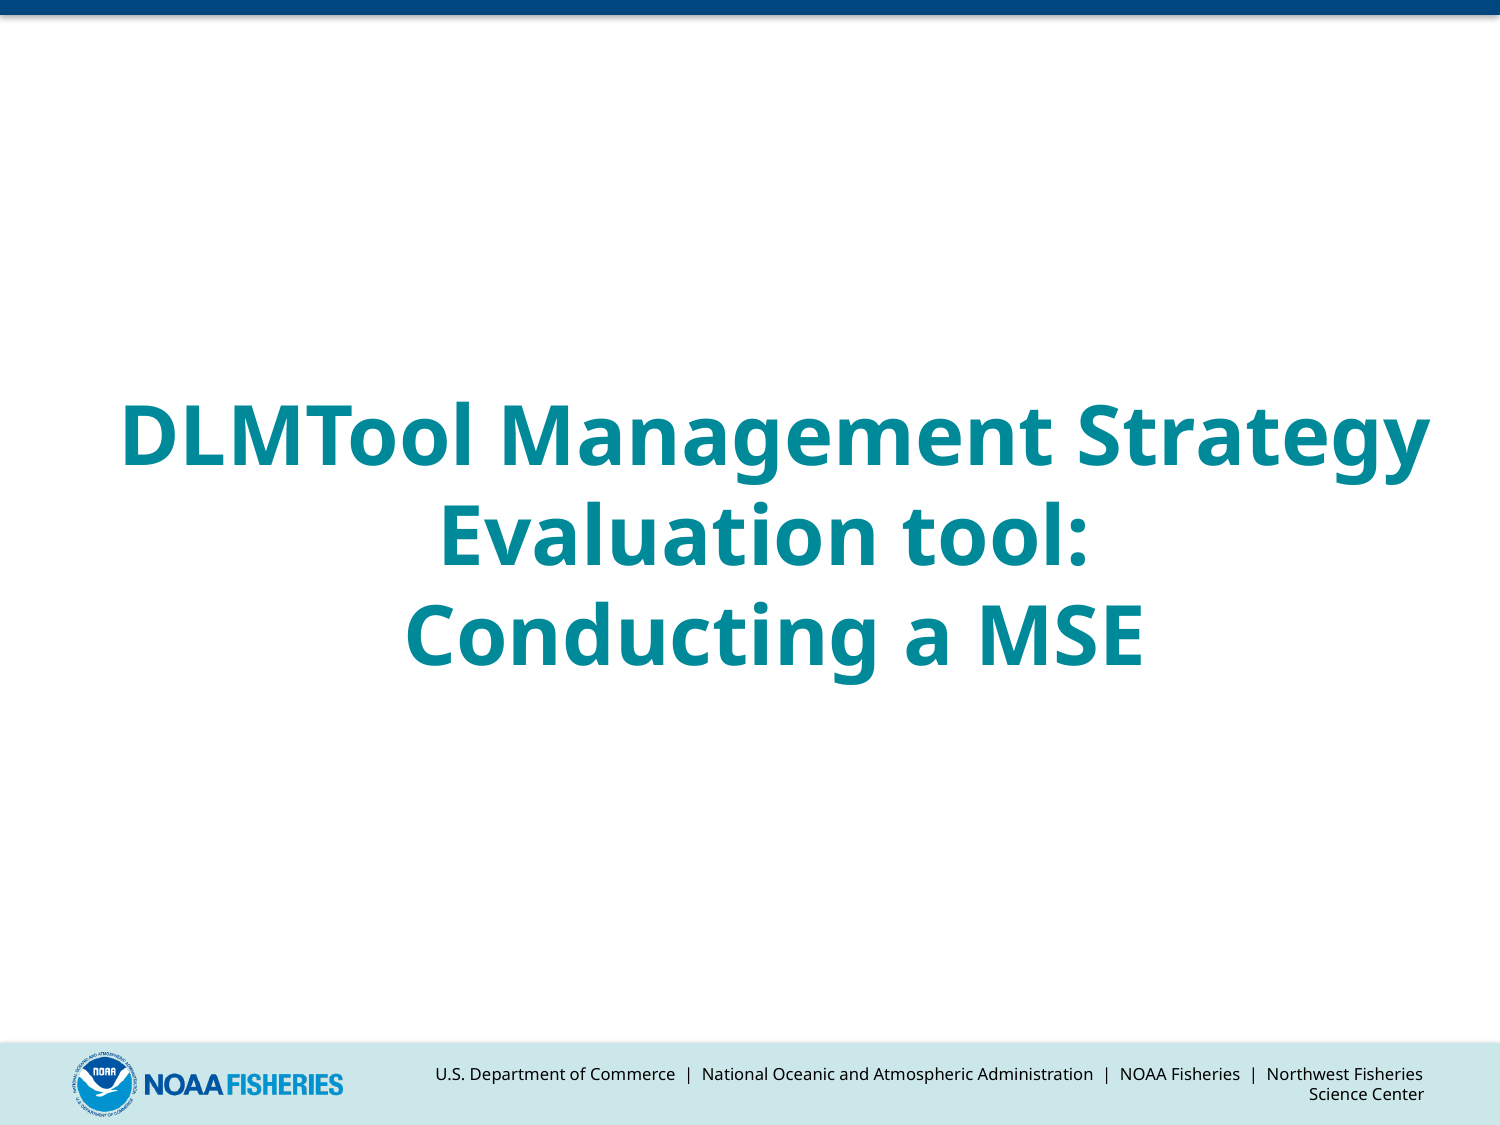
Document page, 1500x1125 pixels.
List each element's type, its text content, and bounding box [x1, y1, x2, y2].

picture [72, 1052, 343, 1117]
picture [335, 1078, 343, 1085]
title DLMTool Management Strategy Evaluation tool: Conducting a MSE [99, 375, 1450, 825]
slide_number U.S. Department of Commerce | National Oceanic and Atmospheric Administration | NOAA Fisheries | Northwest Fisheries Science Center [375, 1042, 1425, 1125]
